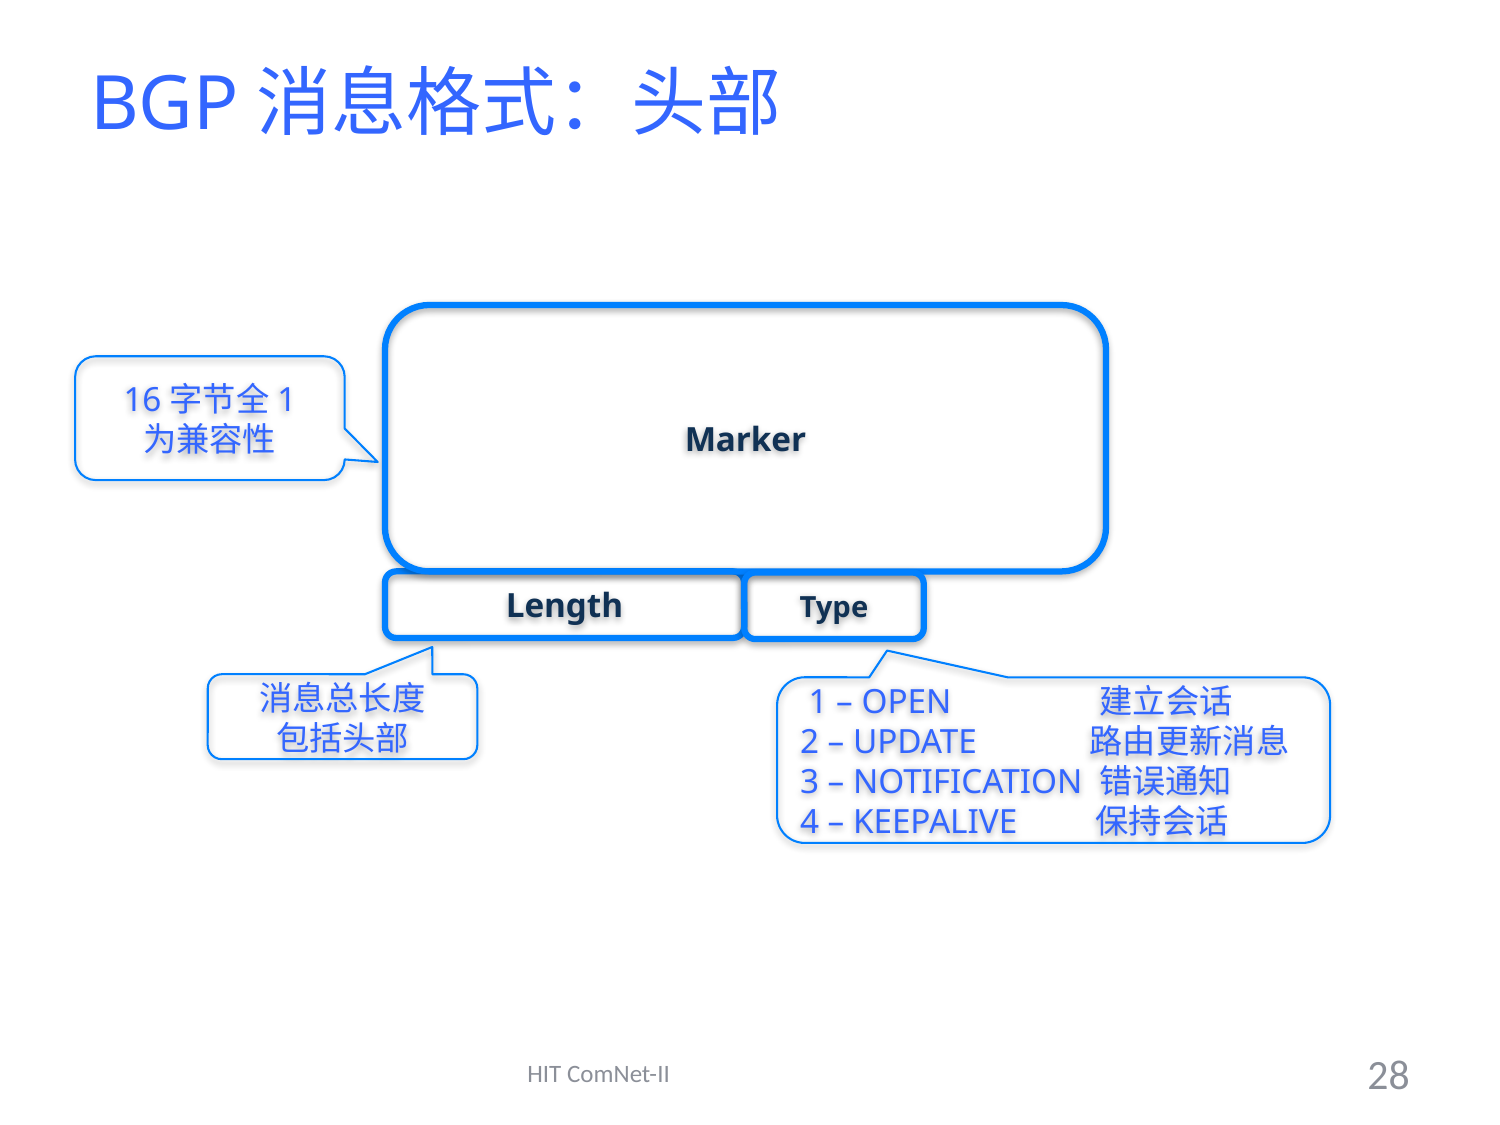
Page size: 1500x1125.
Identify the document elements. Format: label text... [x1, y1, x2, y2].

text_box 16字节全1 为兼容性 [74, 355, 379, 481]
text_box 1 – OPEN 建立会话 2 – UPDATE 路由更新消息 3 – NOTIFICATION 错误通知 4 – KEEPALIVE 保持会话 [776, 649, 1331, 844]
text_box 消息总长度 包括头部 [206, 646, 479, 760]
text_box Length [384, 570, 740, 639]
text_box Marker [384, 304, 1107, 573]
slide_number 28 [1074, 1042, 1425, 1103]
footer HIT ComNet-II [512, 1042, 988, 1103]
title BGP消息格式：头部 [75, 6, 1425, 194]
text_box Type [743, 571, 925, 640]
